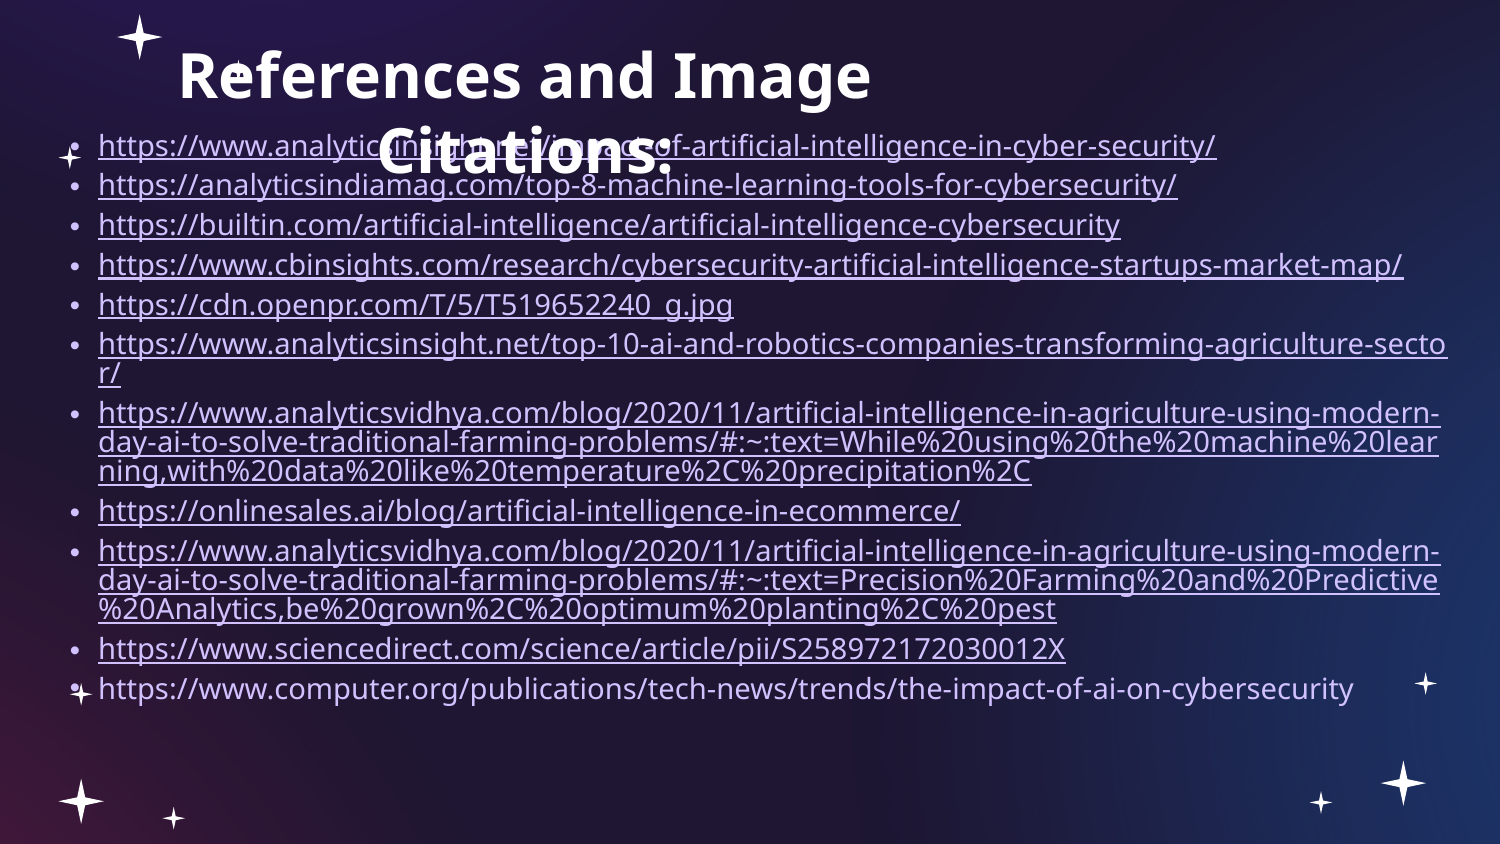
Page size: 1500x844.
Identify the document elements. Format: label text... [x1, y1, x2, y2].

picture [0, 0, 848, 310]
title References and Image Citations: [80, 21, 971, 92]
picture [849, 0, 1500, 844]
picture [0, 311, 582, 844]
list https://www.analyticsinsight.net/impact-of-artificial-intelligence-in-cyber-security/ https://analyticsindiamag.com/top-8-machine-learning-tools-for-cybersecurity/ https://builtin.com/artificial-intelligence/artificial-intelligence-cybersecurity https://www.cbinsights.com/research/cybersecurity-artificial-intelligence-startups-market-map/ https://cdn.openpr.com/T/5/T519652240_g.jpg https://www.analyticsinsight.net/top-10-ai-and-robotics-companies-transforming-agriculture-sector/ https://www.analyticsvidhya.com/blog/2020/11/artificial-intelligence-in-agriculture-using-modern-day-ai-to-solve-traditional-farming-problems/#:~:text=While%20using%20the%20machine%20learning,with%20data%20like%20temperature%2C%20precipitation%2C https://onlinesales.ai/blog/artificial-intelligence-in-ecommerce/ https://www.analyticsvidhya.com/blog/2020/11/artificial-intelligence-in-agriculture-using-modern-day-ai-to-solve-traditional-farming-problems/#:~:text=Precision%20Farming%20and%20Predictive%20Analytics,be%20grown%2C%20optimum%20planting%2C%20pest https://www.sciencedirect.com/science/article/pii/S258972172030012X https://www.computer.org/publications/tech-news/trends/the-impact-of-ai-on-cybersecurity [32, 111, 1468, 776]
